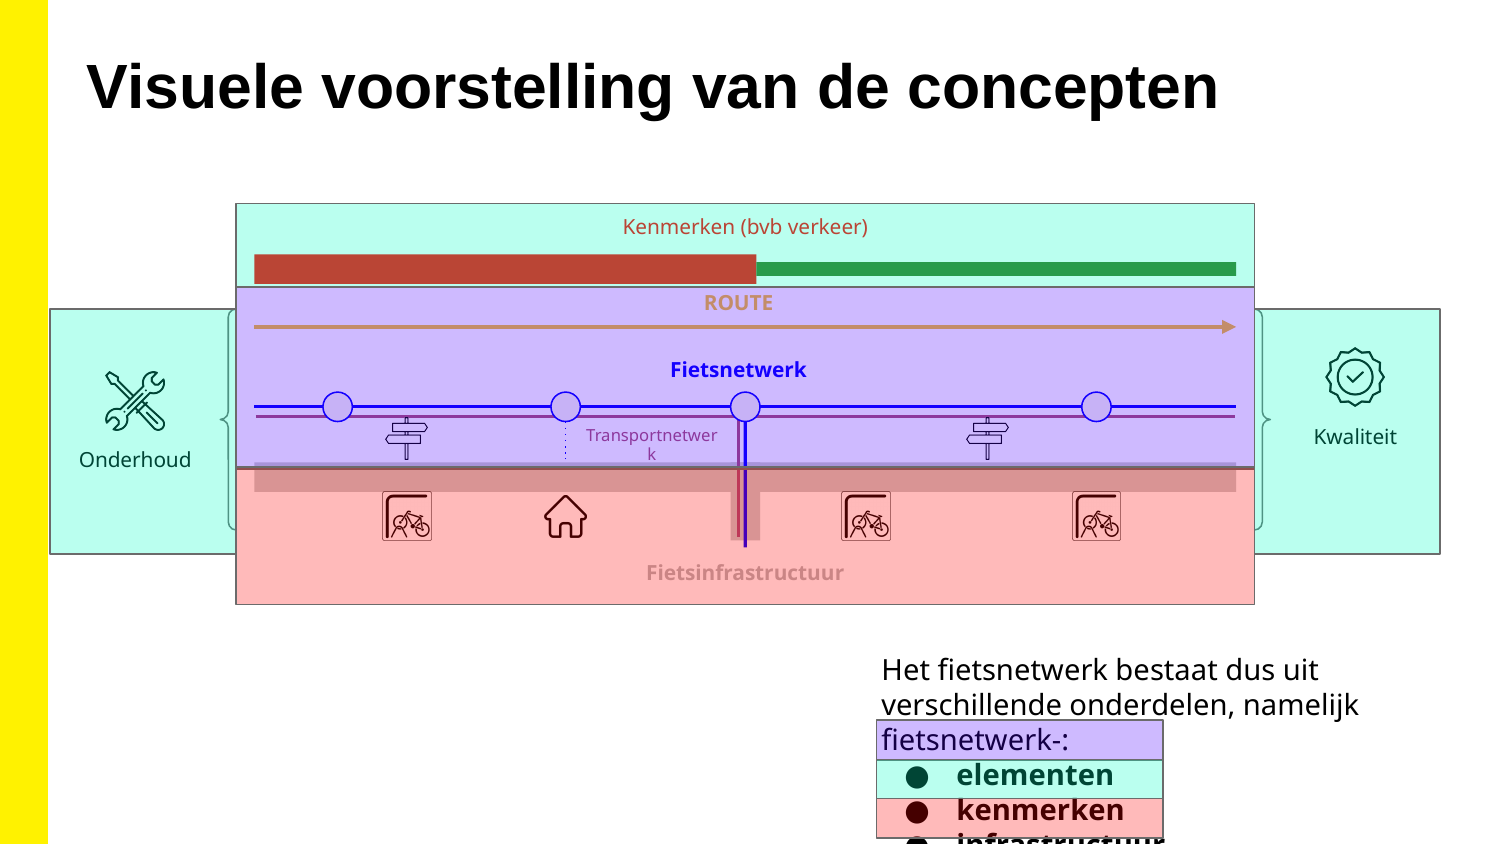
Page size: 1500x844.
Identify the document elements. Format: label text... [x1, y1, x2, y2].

text_box [1254, 308, 1441, 555]
text_box Het fietsnetwerk bestaat dus uit verschillende onderdelen, namelijk fietsnetwerk-: elementen kenmerken infrastructuur [866, 636, 1500, 844]
picture [105, 371, 165, 431]
text_box [50, 308, 237, 555]
text_box [236, 203, 1255, 288]
picture [841, 491, 891, 541]
text_box [236, 288, 1255, 467]
text_box [876, 759, 1163, 798]
picture [1325, 347, 1386, 407]
text_box [236, 467, 1255, 605]
text_box [876, 798, 1163, 838]
text_box Visuele voorstelling van de concepten [71, 31, 1456, 137]
picture [544, 494, 587, 538]
text_box [876, 719, 1163, 759]
picture [382, 491, 432, 541]
picture [385, 417, 429, 460]
picture [966, 417, 1009, 460]
picture [1071, 491, 1122, 541]
